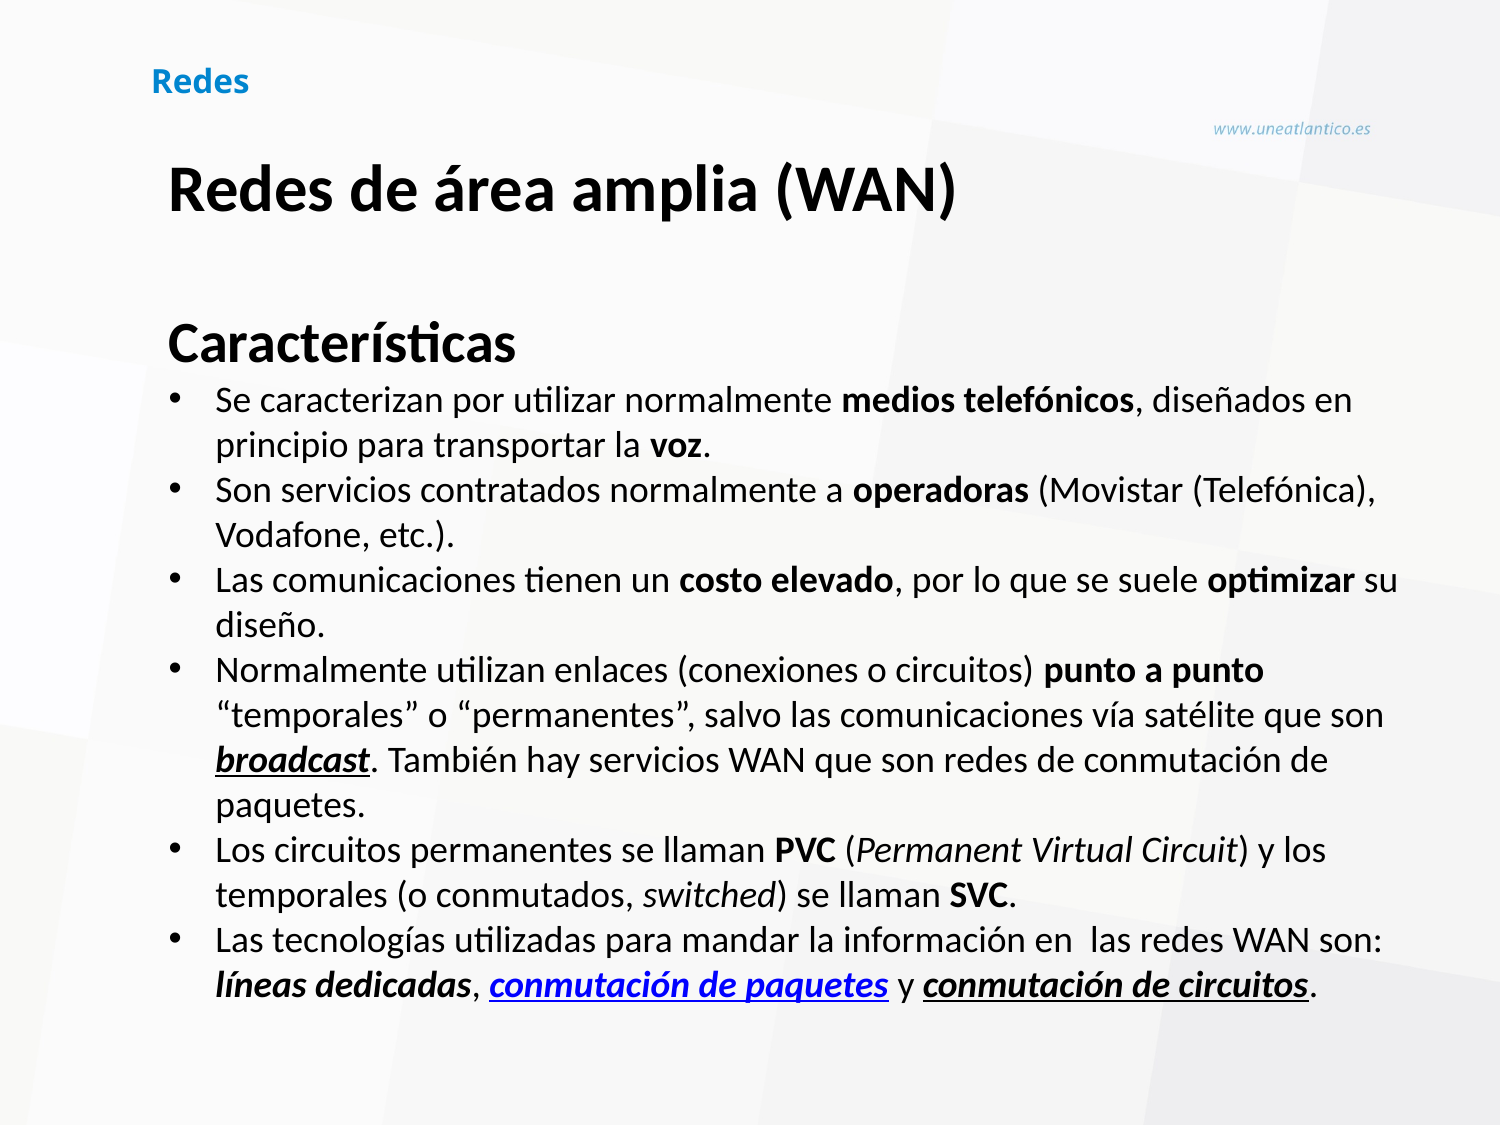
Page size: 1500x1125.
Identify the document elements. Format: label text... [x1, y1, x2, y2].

title Redes [135, 4, 1365, 157]
picture [0, 0, 1500, 1125]
text_box Redes de área amplia (WAN) Características Se caracterizan por utilizar normalmente medios telefónicos, diseñados en principio para transportar la voz. Son servicios contratados normalmente a operadoras (Movistar (Telefónica), Vodafone, etc.). Las comunicaciones tienen un costo elevado, por lo que se suele optimizar su diseño. Normalmente utilizan enlaces (conexiones o circuitos) punto a punto “temporales” o “permanentes”, salvo las comunicaciones vía satélite que son broadcast. También hay servicios WAN que son redes de conmutación de paquetes. Los circuitos permanentes se llaman PVC (Permanent Virtual Circuit) y los temporales (o conmutados, switched) se llaman SVC. Las tecnologías utilizadas para mandar la información en las redes WAN son: líneas dedicadas, conmutación de paquetes y conmutación de circuitos. [153, 137, 1447, 1000]
